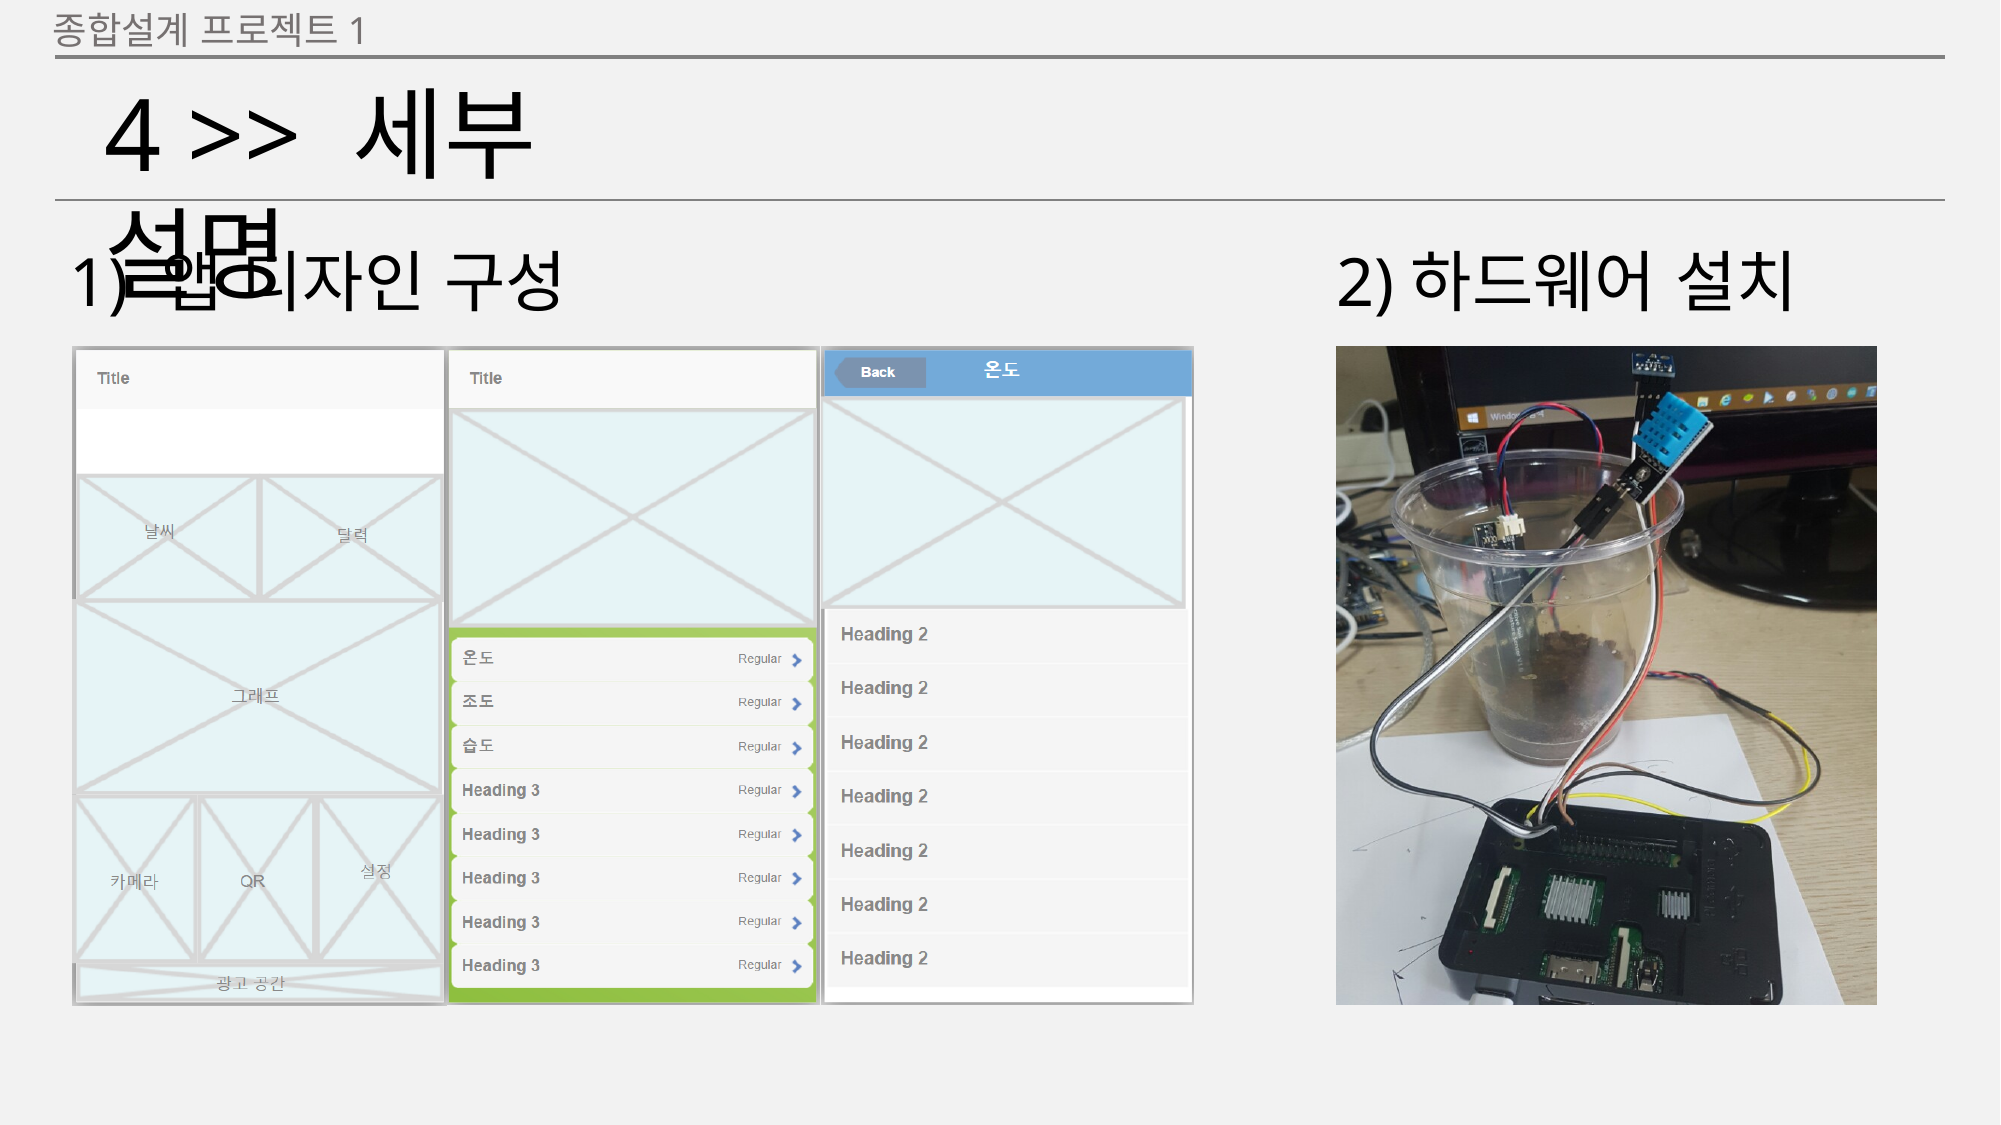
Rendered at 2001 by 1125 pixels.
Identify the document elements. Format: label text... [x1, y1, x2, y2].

picture [1336, 346, 1877, 1005]
picture [72, 346, 820, 1006]
text_box 종합설계 프로젝트1 [37, 0, 385, 60]
text_box 2)하드웨어 설치 [1321, 232, 1890, 327]
text_box 1) 앱 디자인 구성 [55, 232, 896, 327]
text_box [55, 56, 1945, 201]
picture [821, 346, 1194, 1005]
